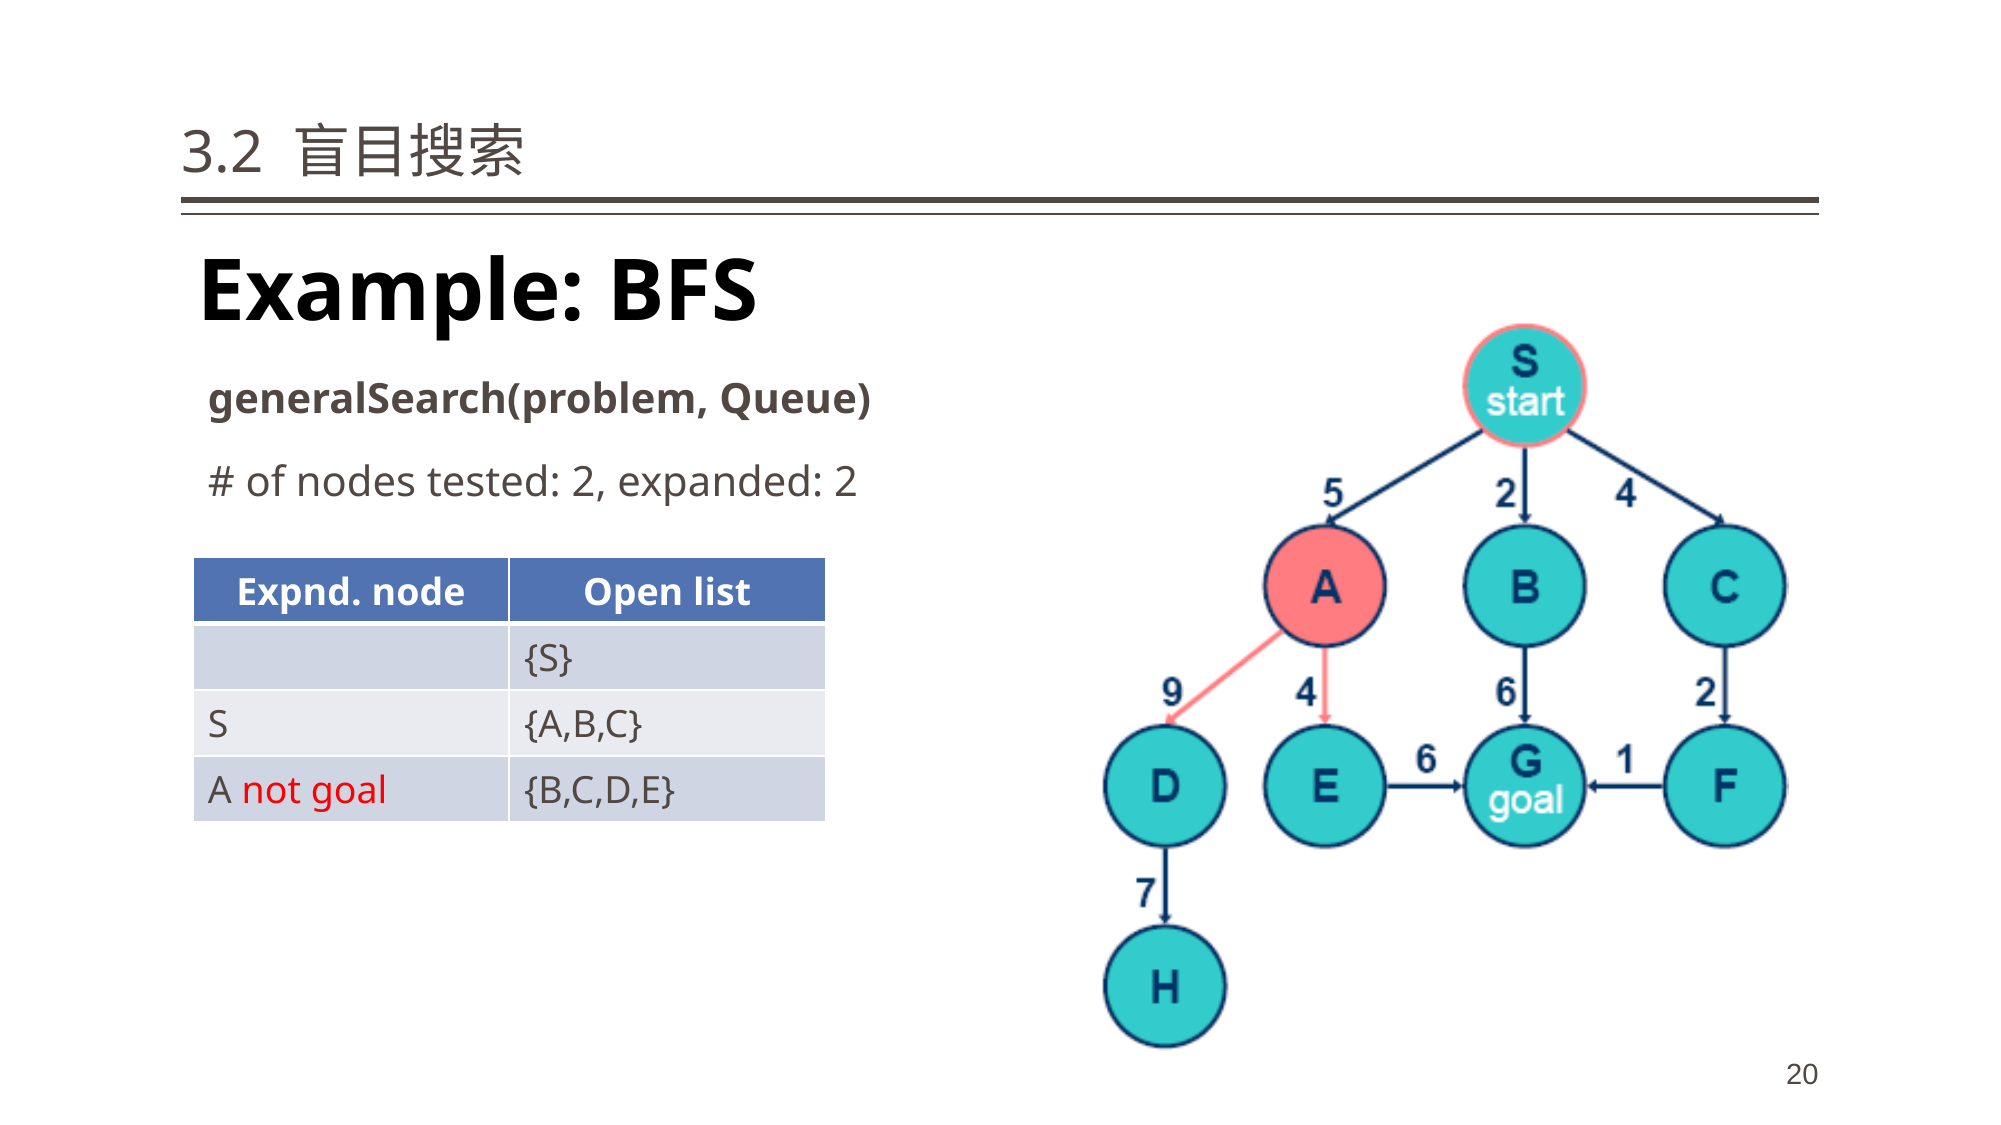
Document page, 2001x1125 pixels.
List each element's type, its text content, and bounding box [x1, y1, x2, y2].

text_box Example: BFS [197, 192, 1548, 380]
table_cell {S} [510, 626, 825, 689]
table_cell S [194, 691, 508, 755]
table_cell A not goal [194, 757, 508, 821]
list generalSearch(problem, Queue) # of nodes tested: 2, expanded: 2 [192, 370, 1091, 549]
title 3.2 盲目搜索 [181, 12, 1819, 193]
table_cell {B,C,D,E} [510, 757, 825, 821]
table_header Expnd. node [194, 558, 508, 621]
slide_number 20 [1518, 1042, 1819, 1103]
picture [1097, 302, 1789, 1053]
table_cell [194, 626, 508, 689]
table_header Open list [510, 558, 825, 621]
table_cell {A,B,C} [510, 691, 825, 755]
